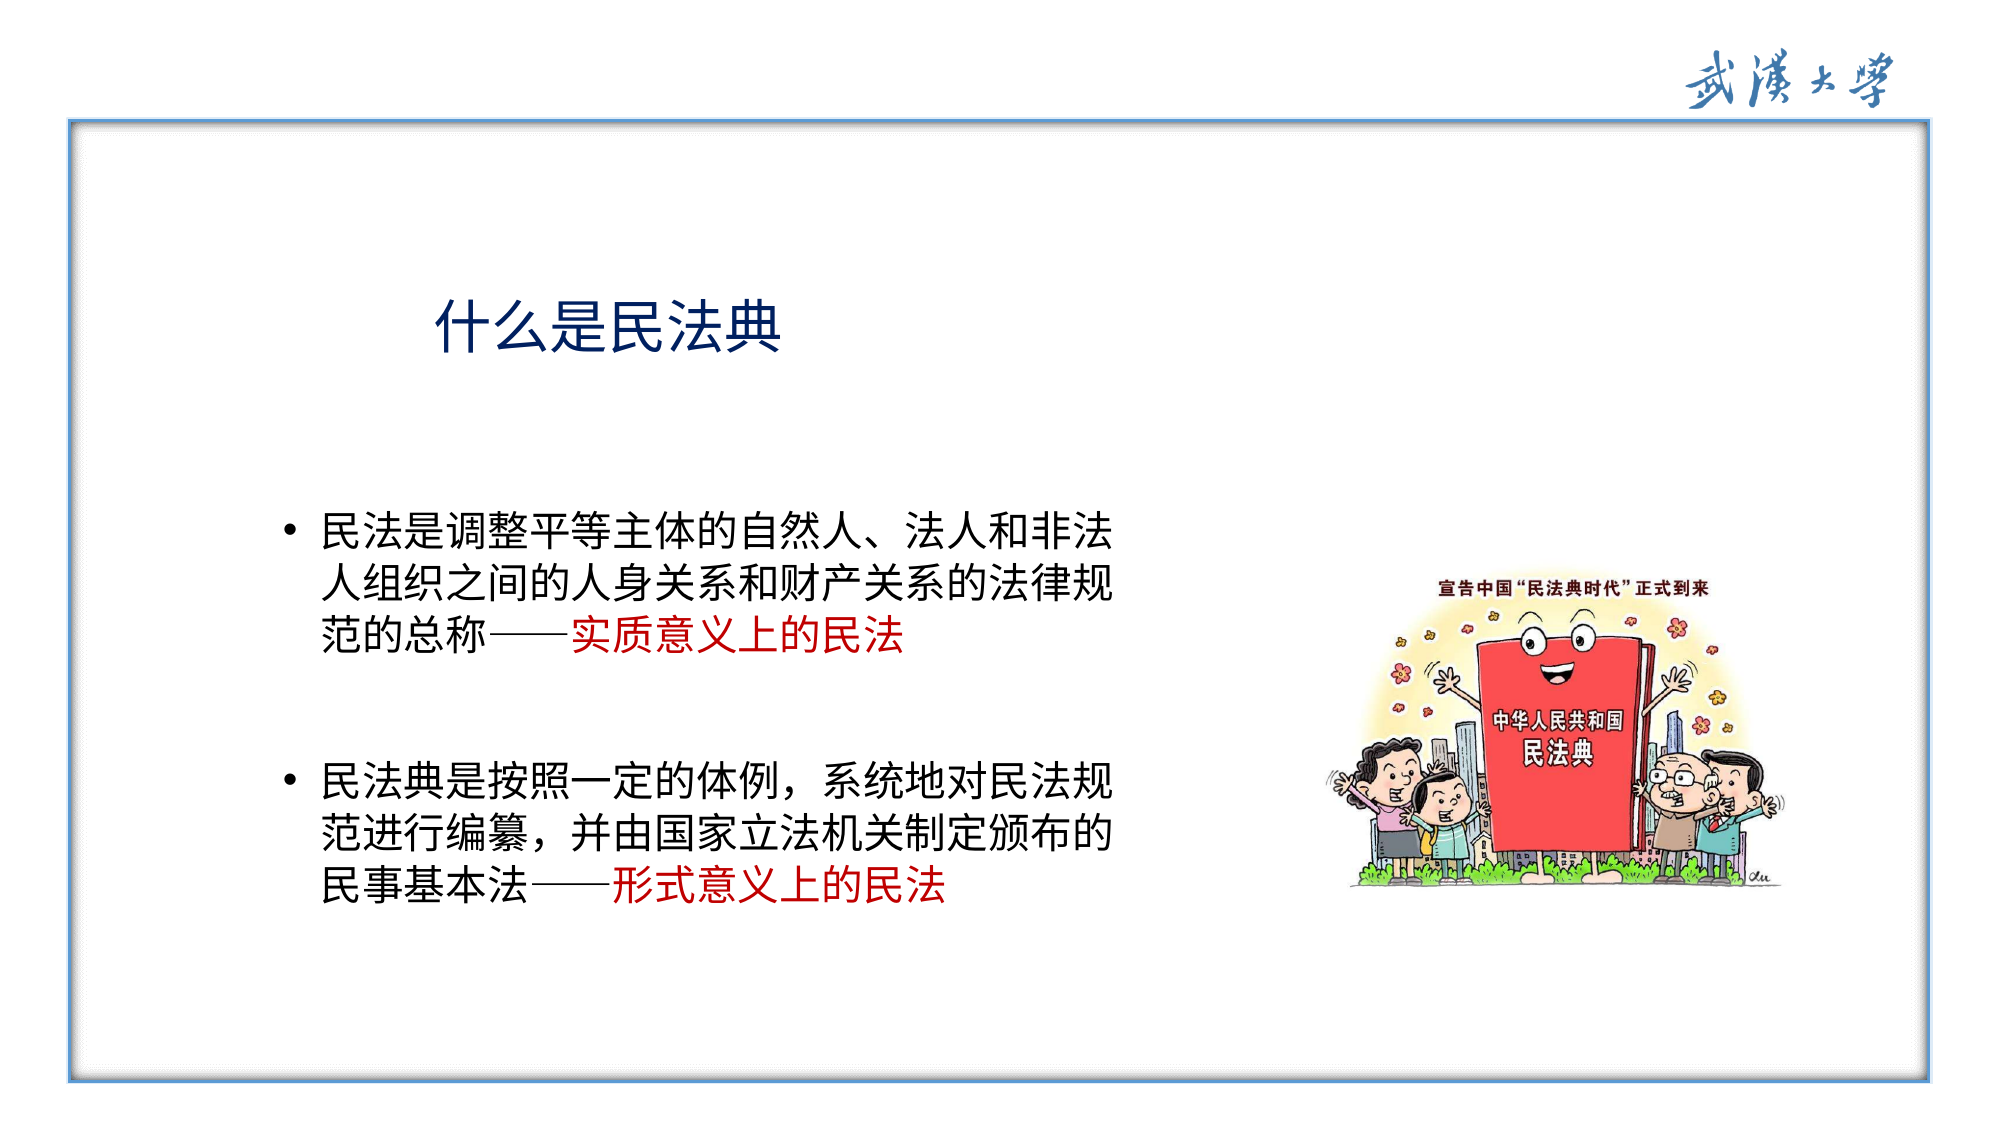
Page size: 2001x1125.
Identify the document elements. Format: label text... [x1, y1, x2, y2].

text_box 民法是调整平等主体的自然人、法人和非法人组织之间的人身关系和财产关系的法律规范的总称——实质意义上的民法 民法典是按照一定的体例，系统地对民法规范进行编纂，并由国家立法机关制定颁布的民事基本法——形式意义上的民法 [268, 495, 1142, 1125]
picture [66, 117, 1933, 1084]
text_box 什么是民法典 [418, 282, 1257, 368]
